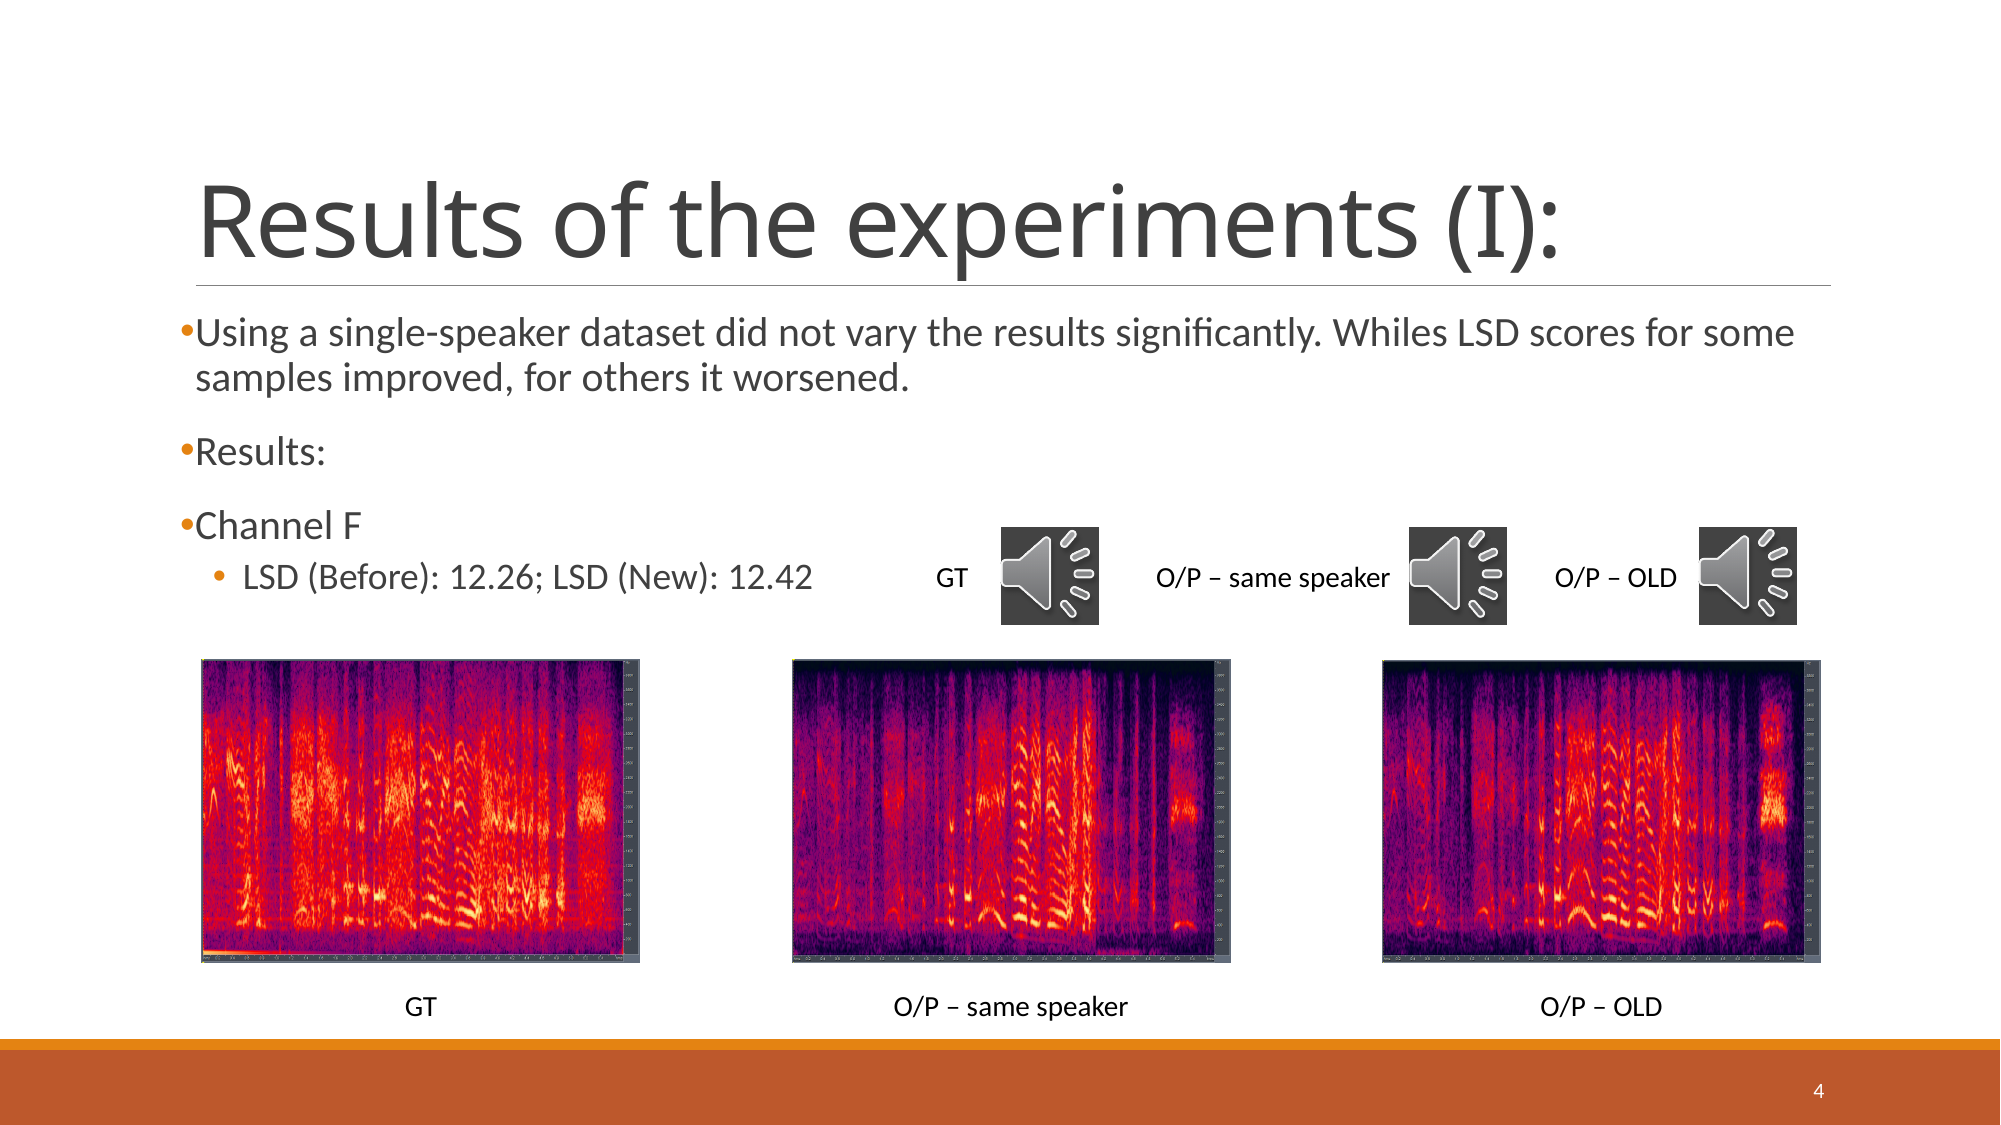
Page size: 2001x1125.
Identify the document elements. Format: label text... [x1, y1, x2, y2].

text_box O/P – OLD [1519, 980, 1684, 1030]
text_box O/P – same speaker [876, 980, 1146, 1030]
picture [201, 659, 641, 964]
list Using a single-speaker dataset did not vary the results significantly. Whiles LSD scores for some samples improved, for others it worsened. Results: Channel F LSD (Before): 12.26; LSD (New): 12.42 [180, 302, 1830, 963]
title Results of the experiments (I): [180, 47, 1830, 285]
picture [1382, 660, 1822, 964]
picture [1407, 525, 1509, 627]
text_box GT [904, 550, 996, 601]
picture [791, 659, 1231, 964]
picture [1697, 525, 1799, 627]
slide_number 4 [1624, 1059, 1840, 1120]
text_box O/P – same speaker [1138, 550, 1404, 601]
text_box O/P – OLD [1533, 550, 1694, 601]
picture [999, 525, 1101, 627]
text_box GT [373, 980, 469, 1030]
